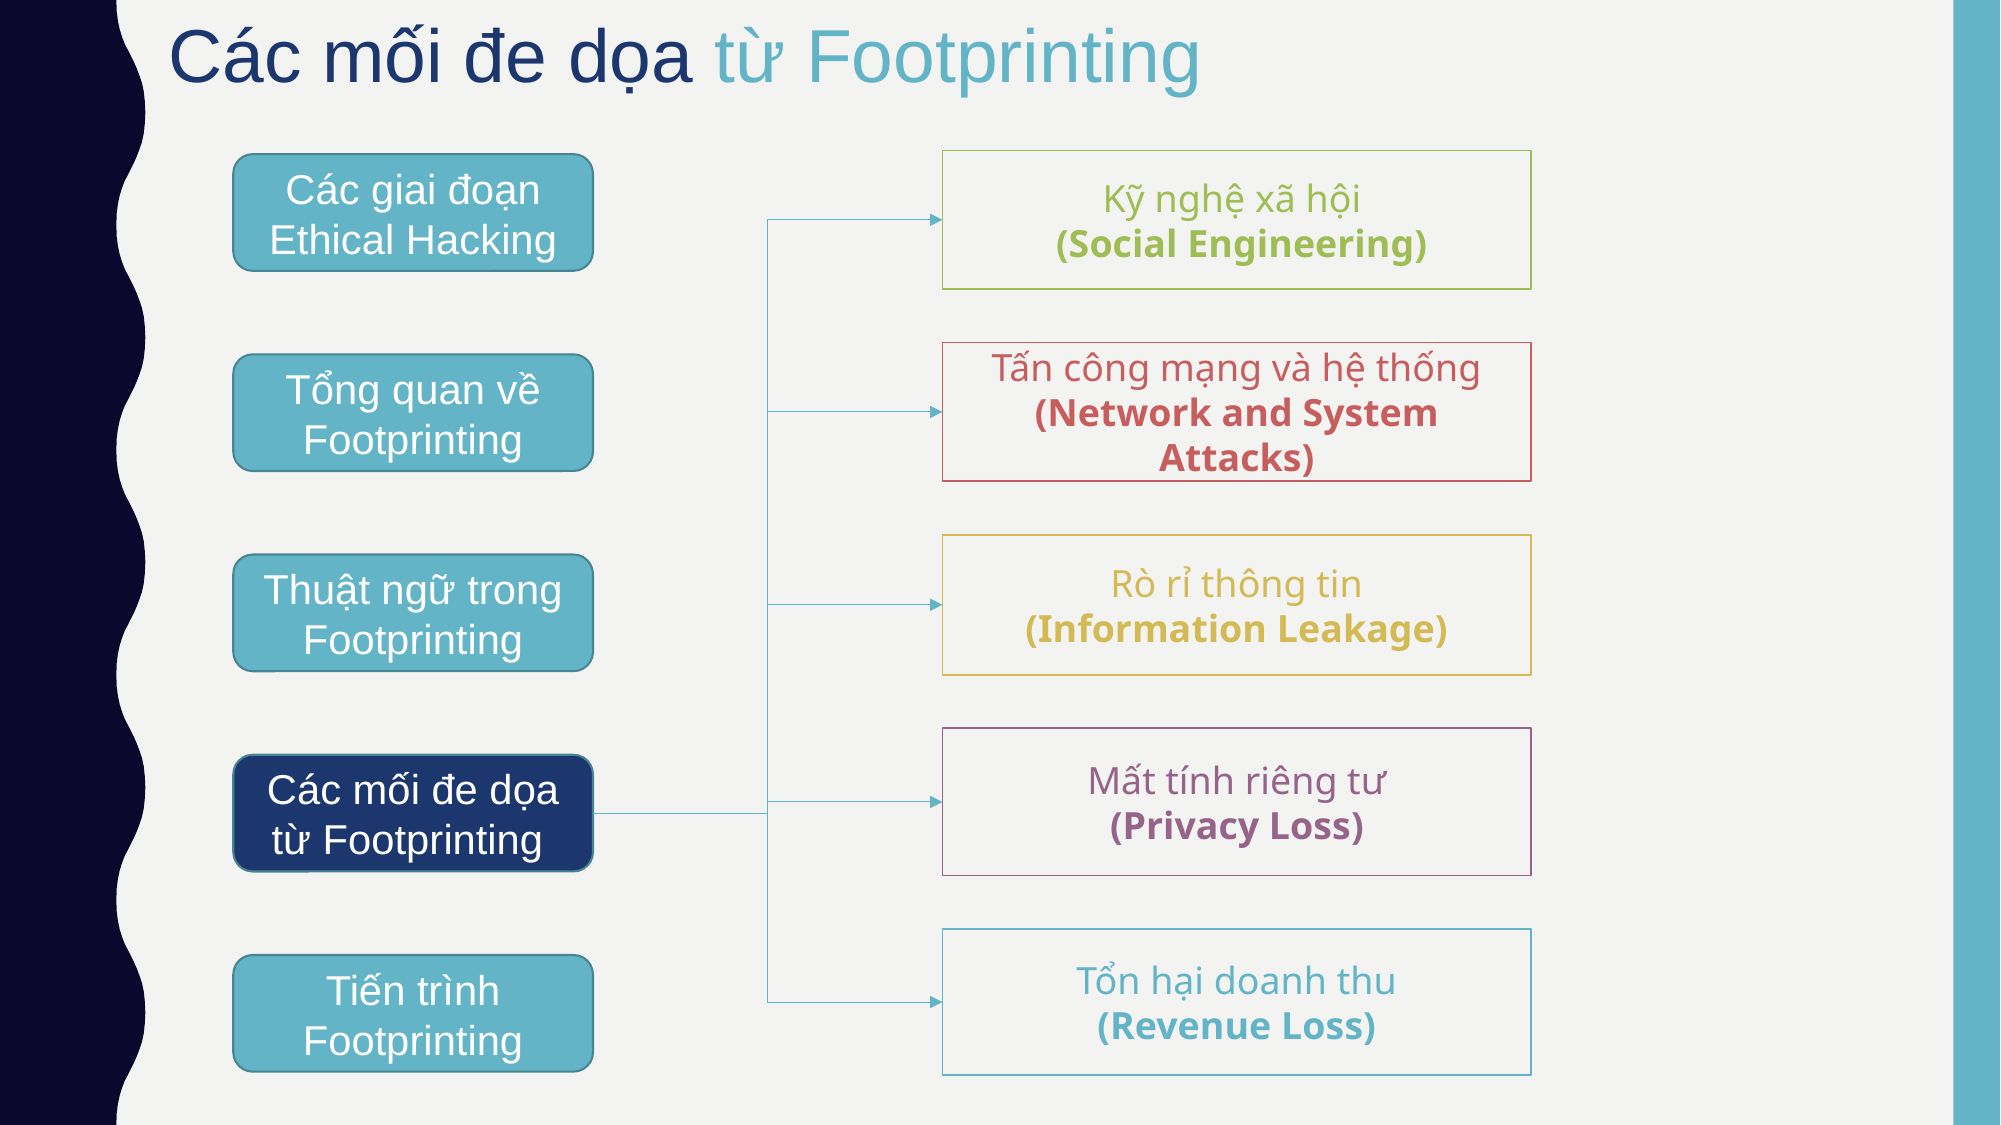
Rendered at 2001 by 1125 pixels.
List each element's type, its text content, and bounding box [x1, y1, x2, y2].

text_box Tổn hại doanh thu (Revenue Loss) [942, 928, 1532, 1076]
text_box Tổng quan về Footprinting [232, 353, 592, 473]
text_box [592, 219, 943, 411]
text_box Tiến trình Footprinting [232, 953, 595, 1073]
text_box Các mối đe dọa từ Footprinting [150, 0, 1221, 105]
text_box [592, 801, 943, 813]
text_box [592, 411, 943, 604]
text_box Tấn công mạng và hệ thống (Network and System Attacks) [943, 342, 1532, 482]
text_box Các mối đe dọa từ Footprinting [232, 753, 592, 873]
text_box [592, 813, 943, 1003]
text_box Kỹ nghệ xã hội (Social Engineering) [942, 150, 1532, 290]
text_box Mất tính riêng tư (Privacy Loss) [943, 728, 1532, 876]
text_box Rò rỉ thông tin (Information Leakage) [943, 534, 1532, 675]
text_box Các giai đoạn Ethical Hacking [232, 153, 595, 272]
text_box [592, 604, 943, 801]
text_box Thuật ngữ trong Footprinting [232, 553, 592, 673]
